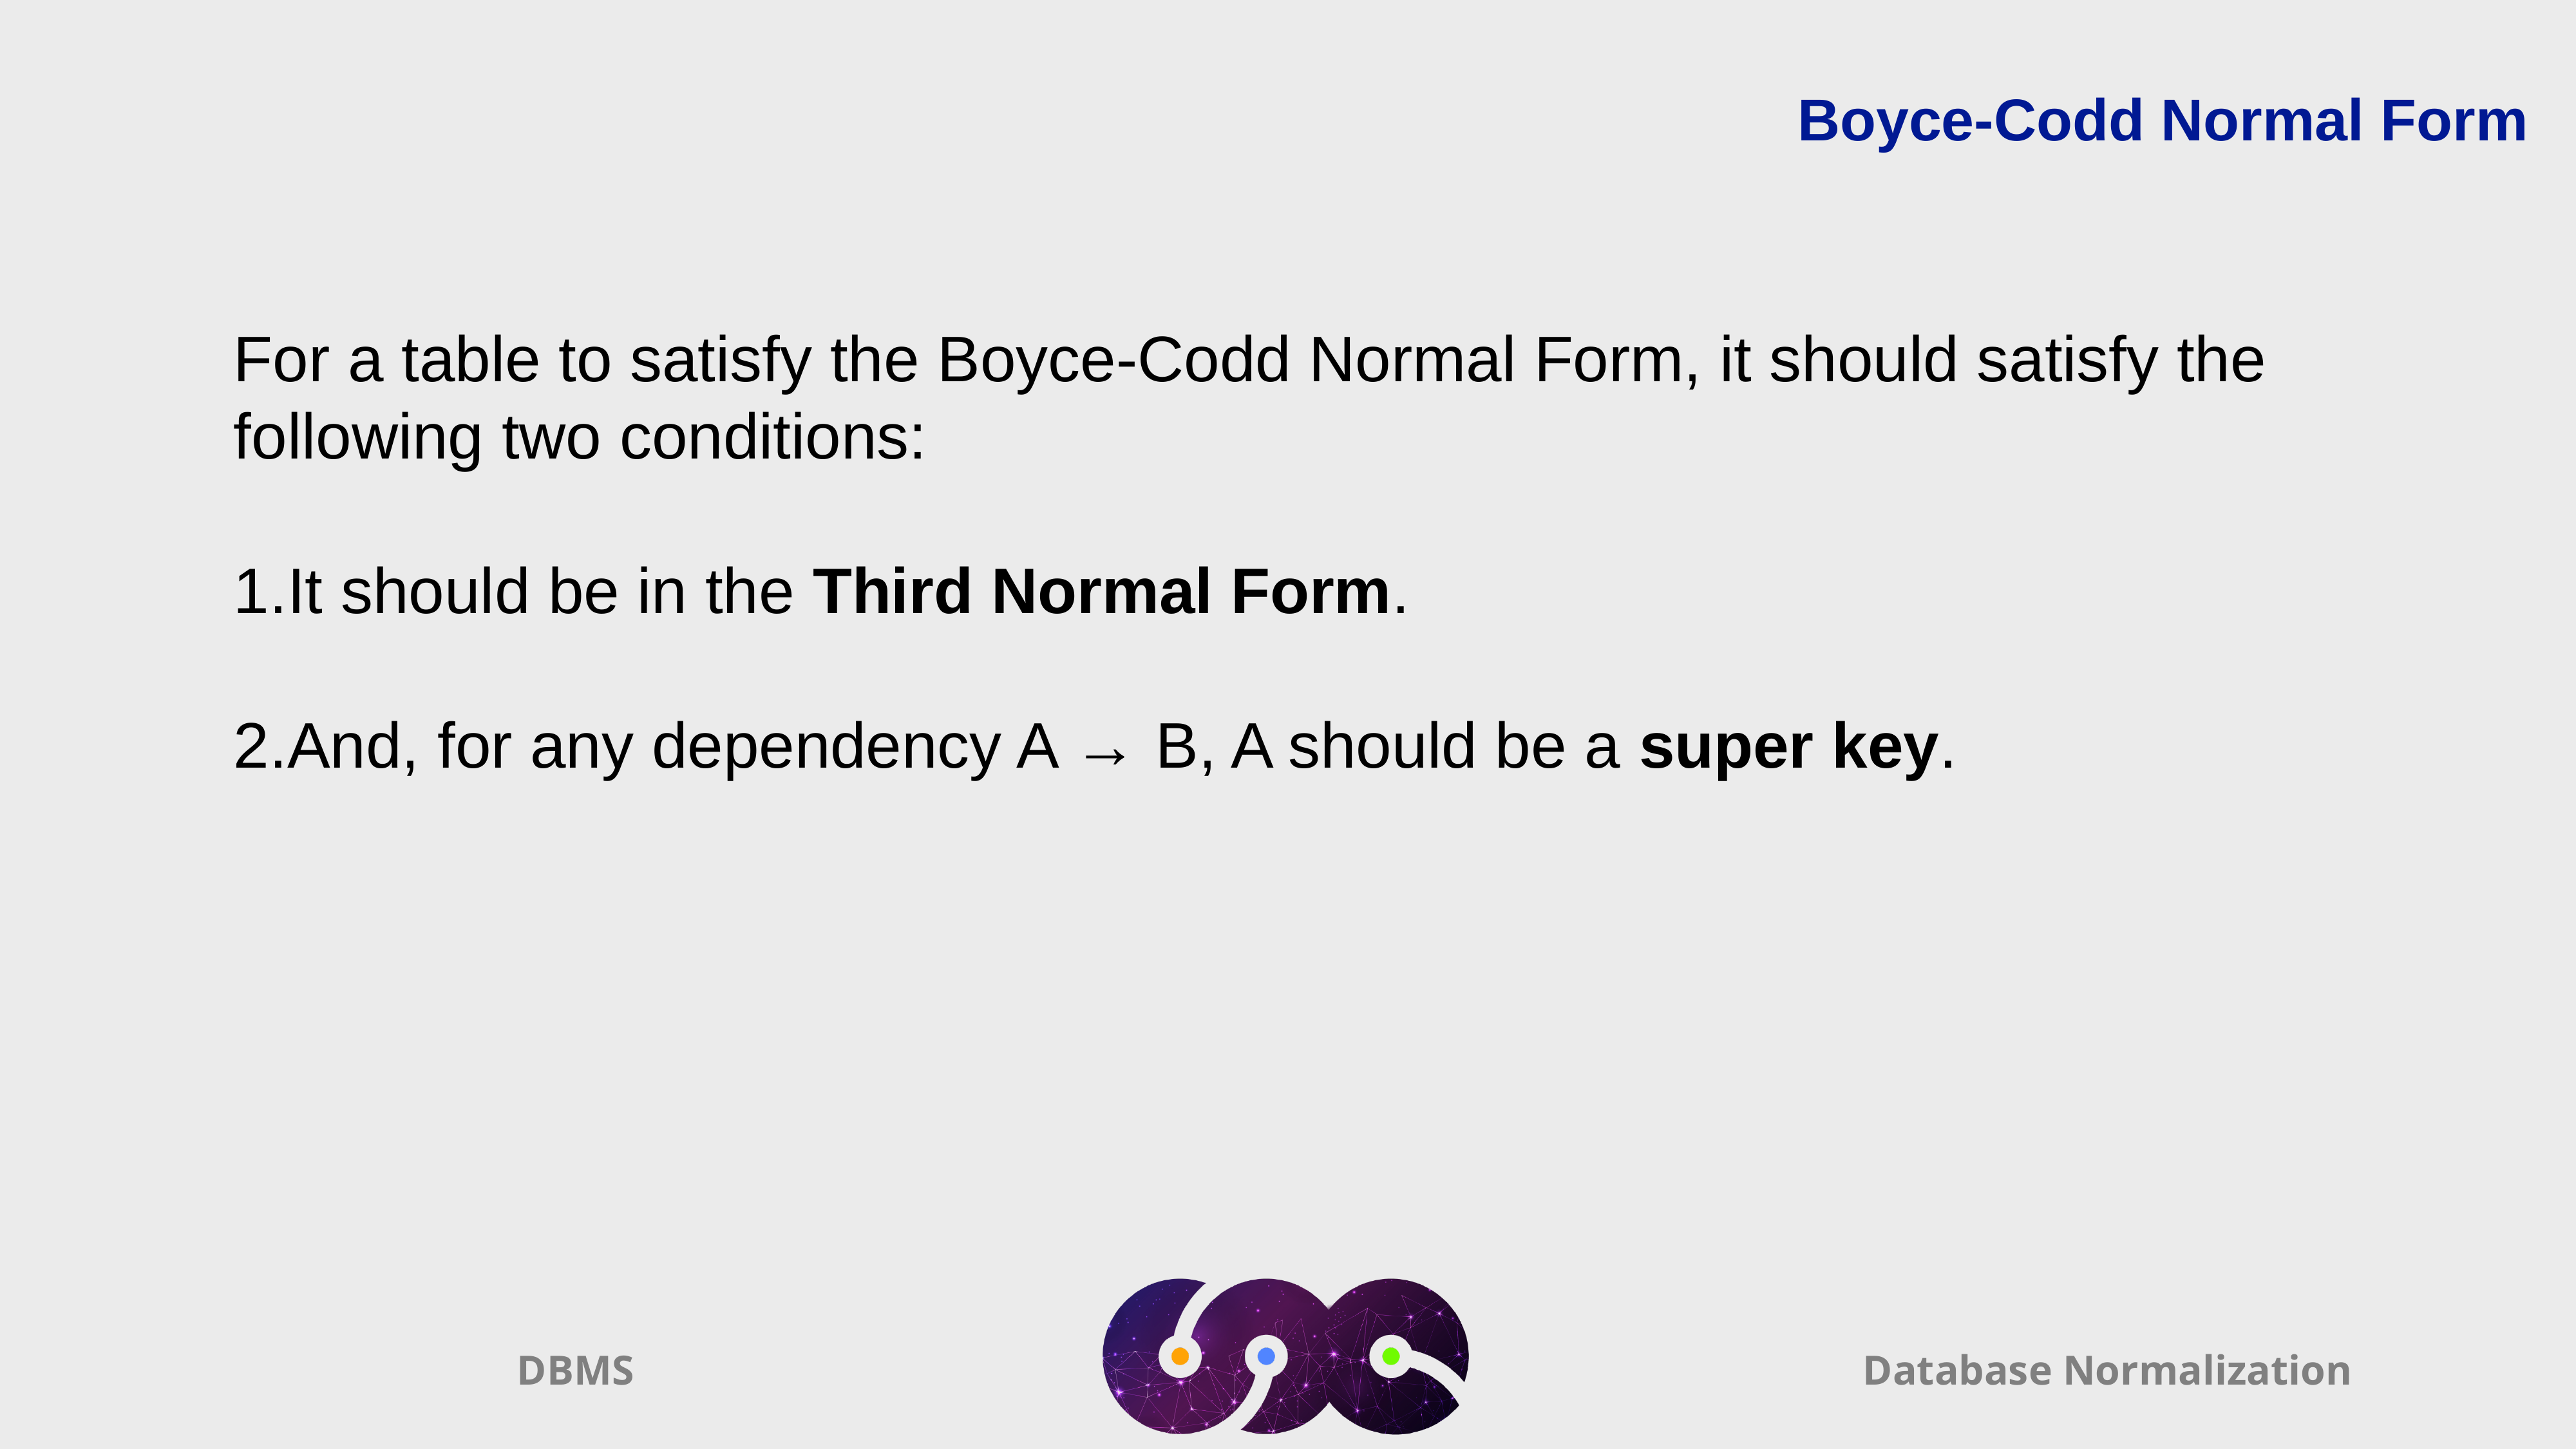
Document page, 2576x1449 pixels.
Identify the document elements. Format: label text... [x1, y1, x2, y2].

text_box For a table to satisfy the Boyce-Codd Normal Form, it should satisfy the following two conditions: It should be in the Third Normal Form. And, for any dependency A → B, A should be a super key. [224, 312, 2358, 786]
picture [1093, 1267, 1483, 1449]
text_box Boyce-Codd Normal Form [929, 76, 2535, 158]
